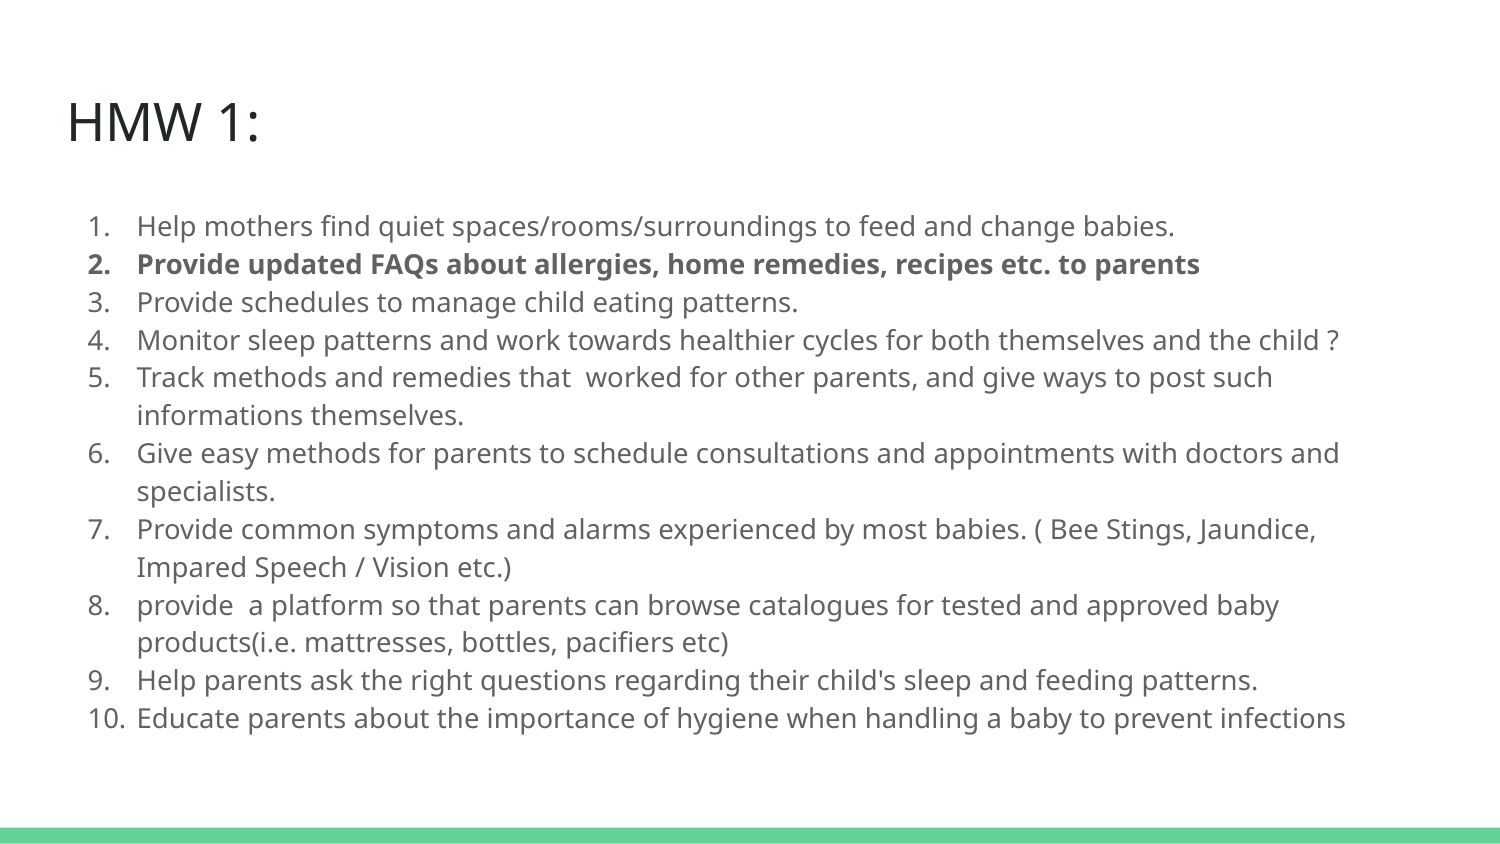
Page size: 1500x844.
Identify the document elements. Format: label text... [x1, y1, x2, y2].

list Help mothers find quiet spaces/rooms/surroundings to feed and change babies. Provide updated FAQs about allergies, home remedies, recipes etc. to parents Provide schedules to manage child eating patterns. Monitor sleep patterns and work towards healthier cycles for both themselves and the child ? Track methods and remedies that worked for other parents, and give ways to post such informations themselves. Give easy methods for parents to schedule consultations and appointments with doctors and specialists. Provide common symptoms and alarms experienced by most babies. ( Bee Stings, Jaundice, Impared Speech / Vision etc.) provide a platform so that parents can browse catalogues for tested and approved baby products(i.e. mattresses, bottles, pacifiers etc) Help parents ask the right questions regarding their child's sleep and feeding patterns. Educate parents about the importance of hygiene when handling a baby to prevent infections [51, 189, 1449, 750]
title HMW 1: [51, 72, 1449, 167]
